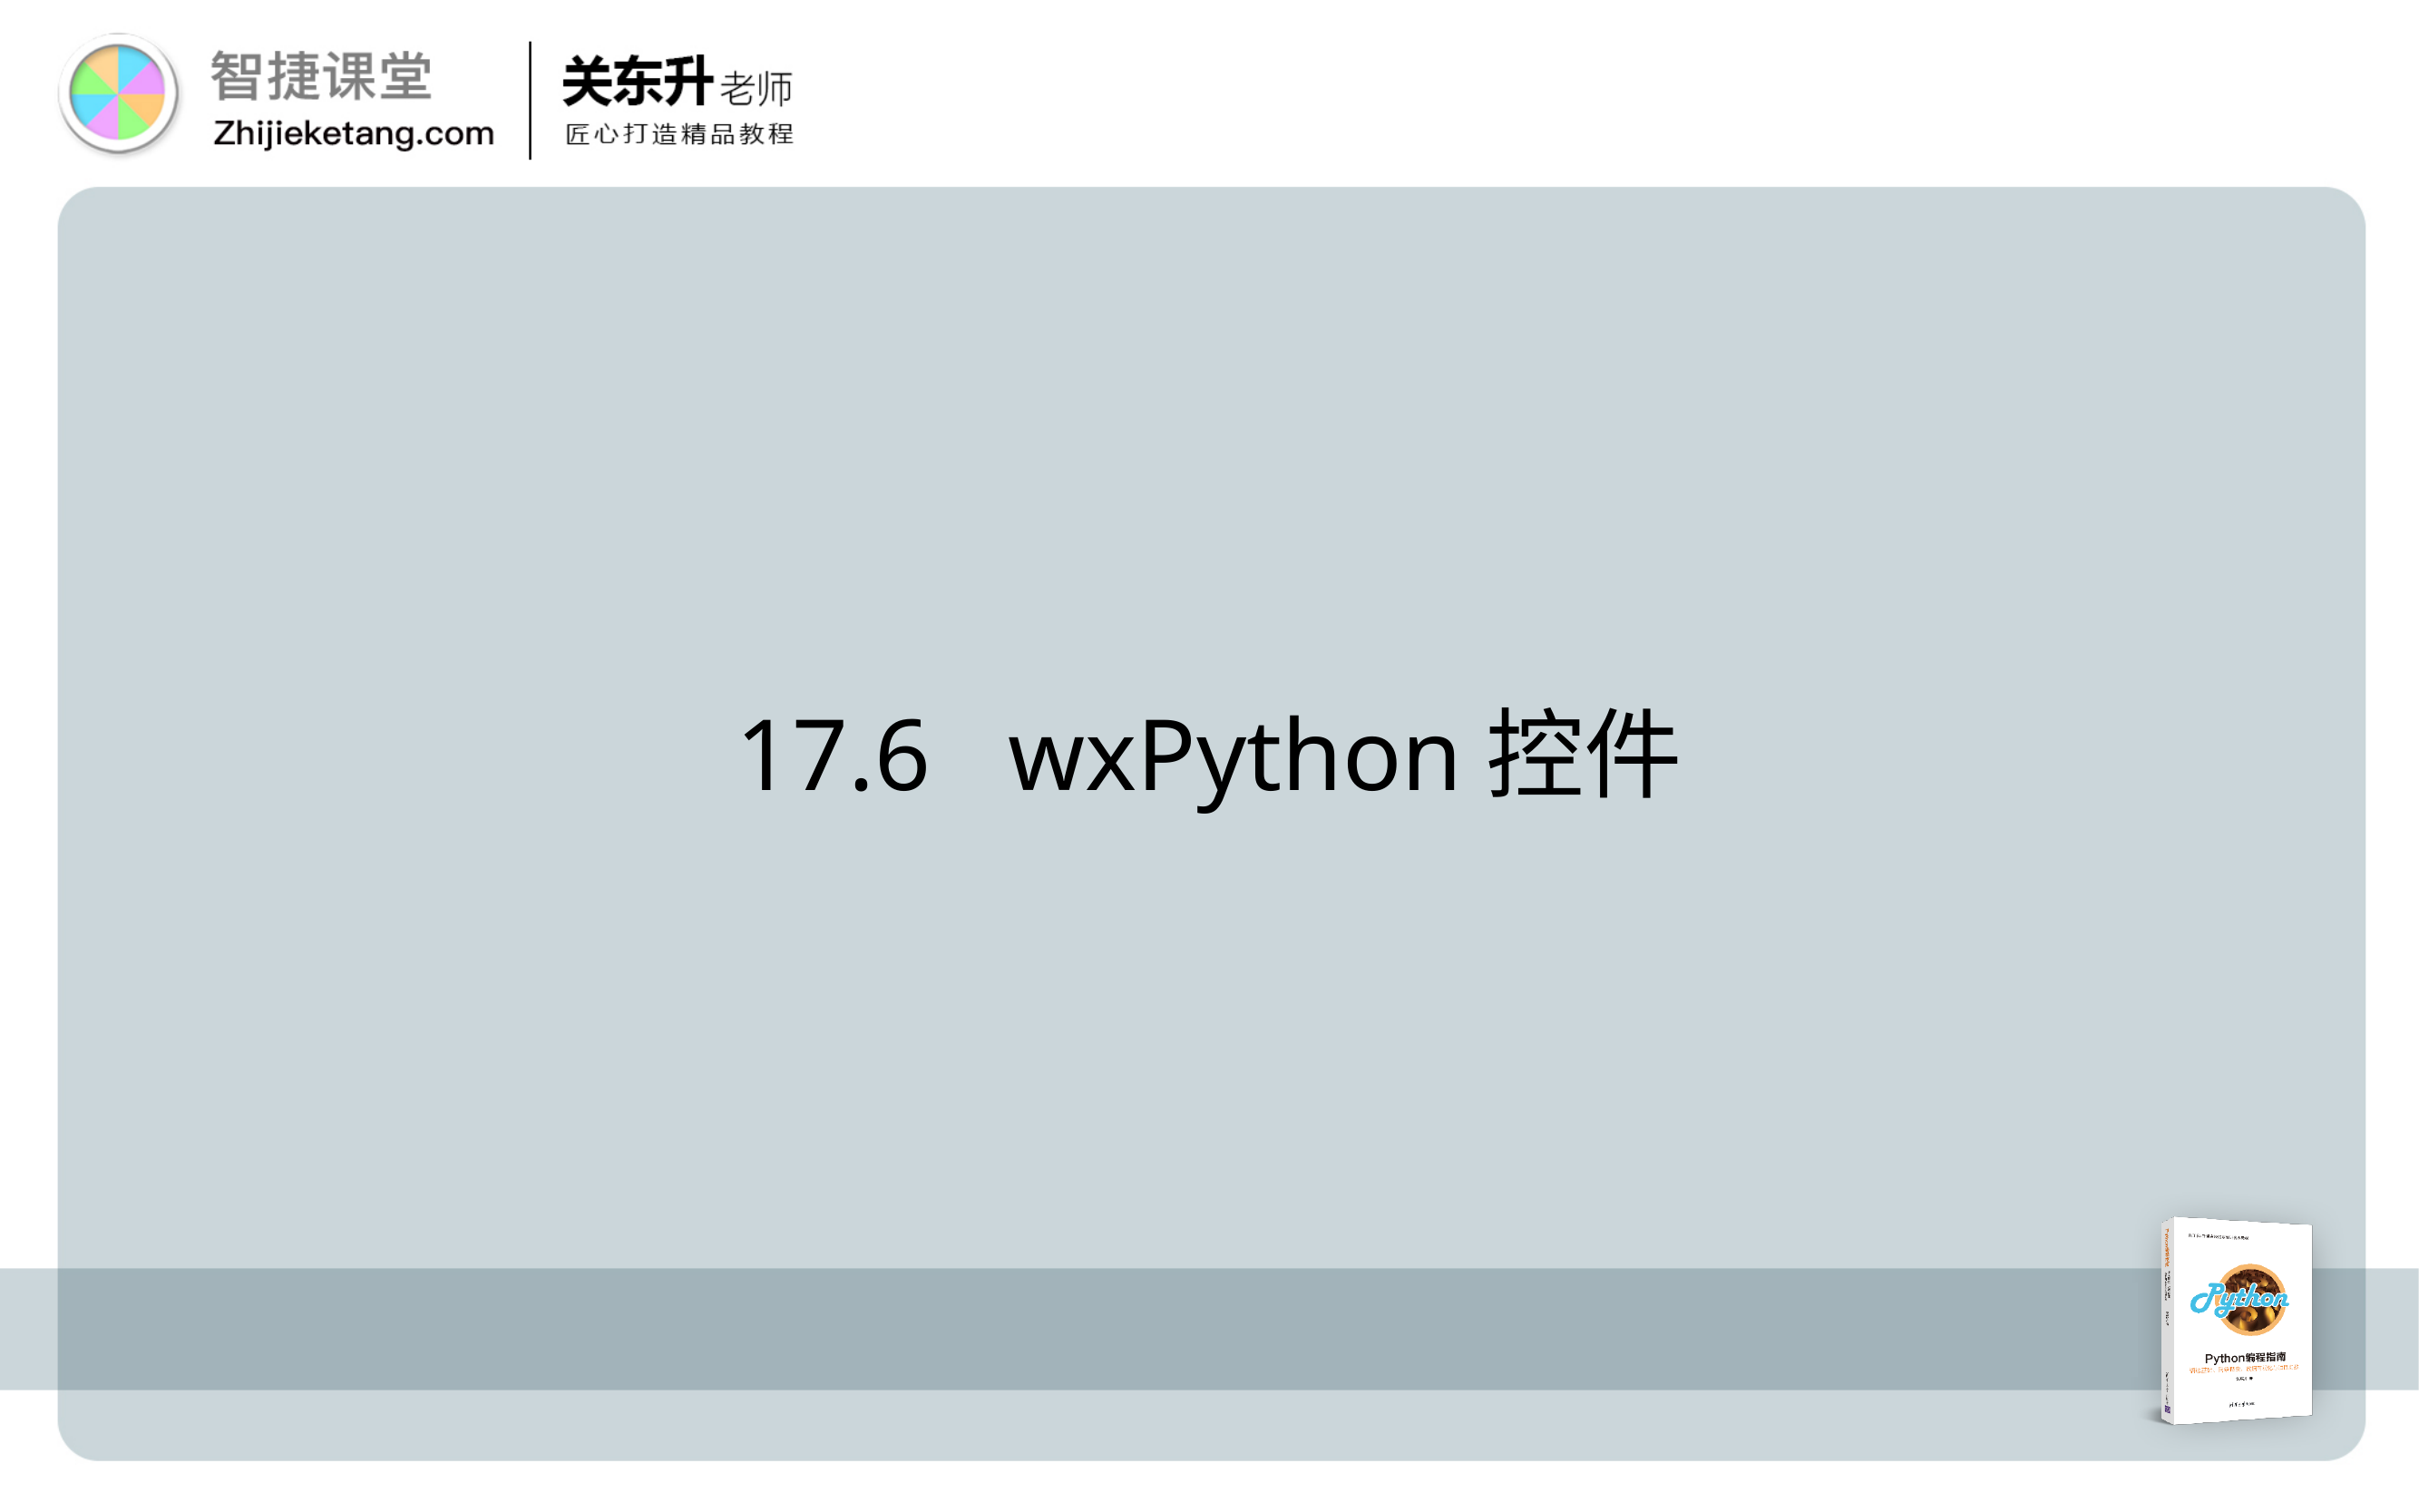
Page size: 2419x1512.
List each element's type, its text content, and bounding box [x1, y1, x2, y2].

title 17.6 wxPython控件 [448, 494, 1971, 1008]
picture [0, 0, 2419, 1512]
